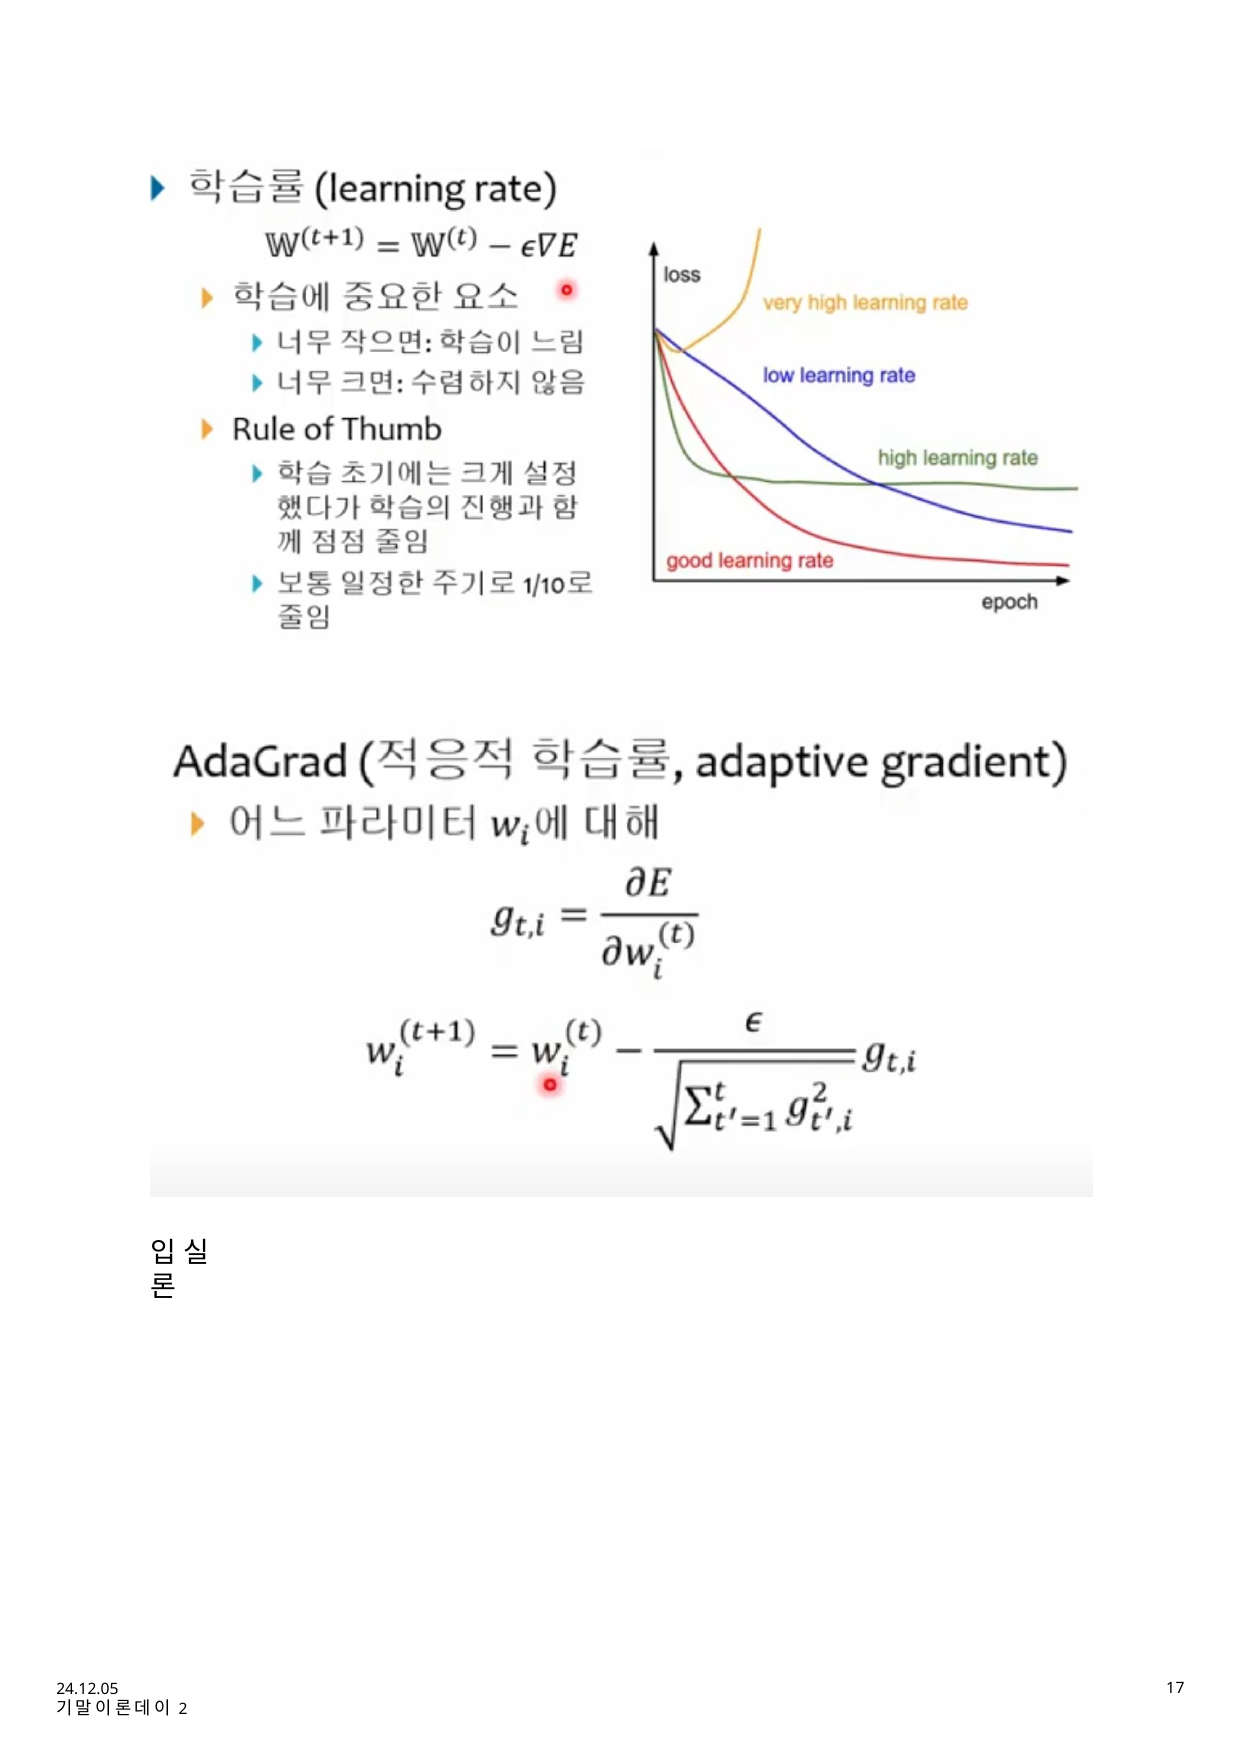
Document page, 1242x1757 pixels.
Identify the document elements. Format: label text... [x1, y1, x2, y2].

text_box 입실론 [147, 1232, 222, 1302]
slide_number 20 [1159, 1676, 1194, 1757]
picture [149, 149, 1093, 680]
footer 24.12.05 기말이론데이2 [54, 1676, 220, 1757]
picture [149, 716, 1093, 1198]
